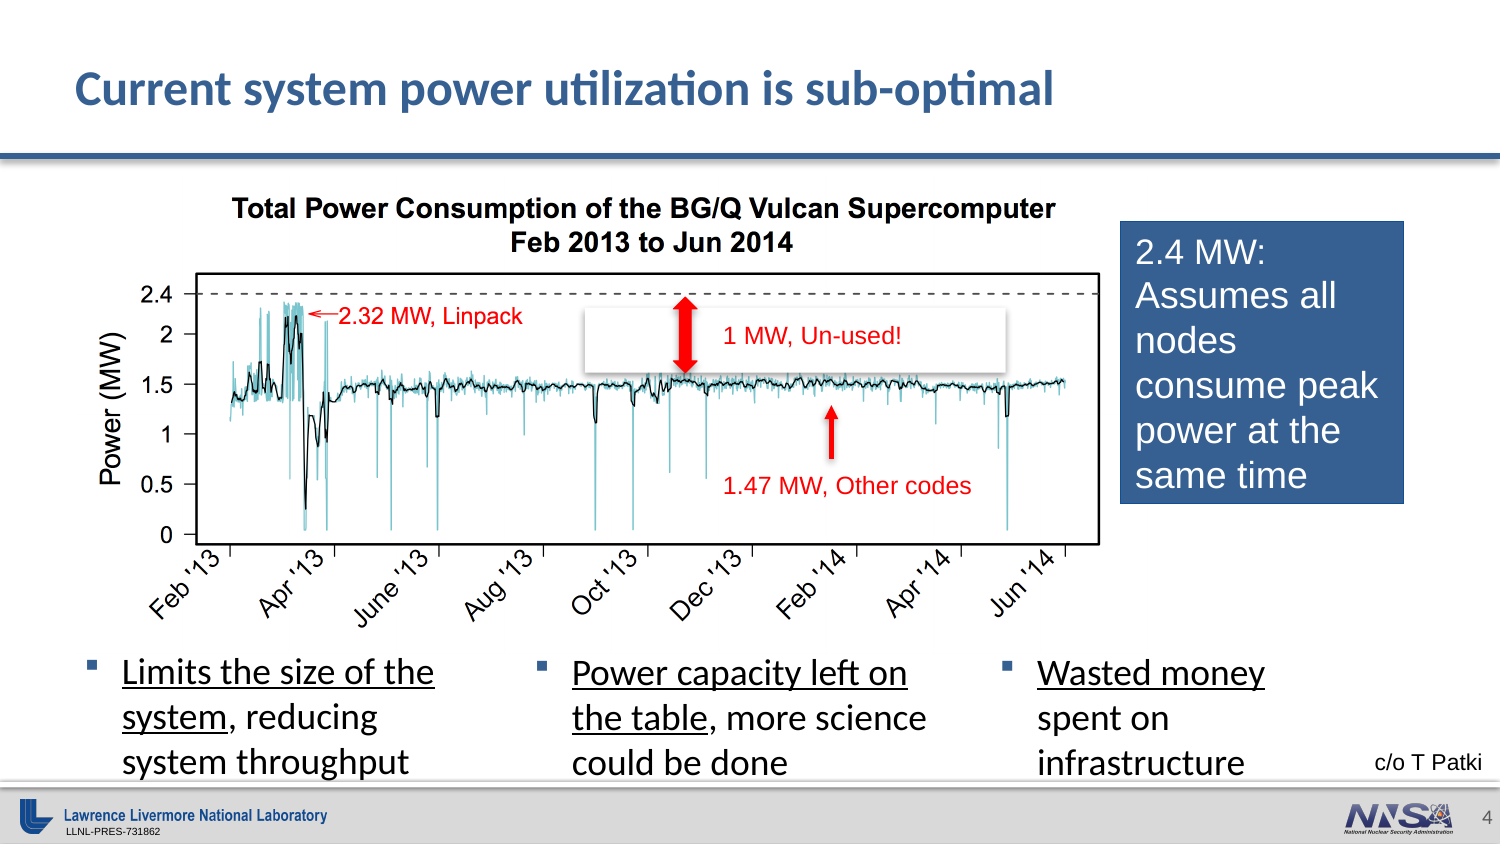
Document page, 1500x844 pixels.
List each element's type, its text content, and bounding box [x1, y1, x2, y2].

title Current system power utilization is sub-optimal [75, 26, 1425, 152]
picture [1339, 794, 1458, 840]
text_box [74, 176, 1148, 654]
text_box Power capacity left on the table, more science could be done [524, 662, 937, 776]
list Wasted money spent on infrastructure [990, 647, 1303, 776]
text_box Limits the size of the system, reducing system throughput [74, 661, 447, 775]
text_box c/o T Patki [1359, 739, 1499, 782]
picture [20, 799, 356, 834]
text_box 2.4 MW: Assumes all nodes consume peak power at the same time [1153, 221, 1404, 504]
